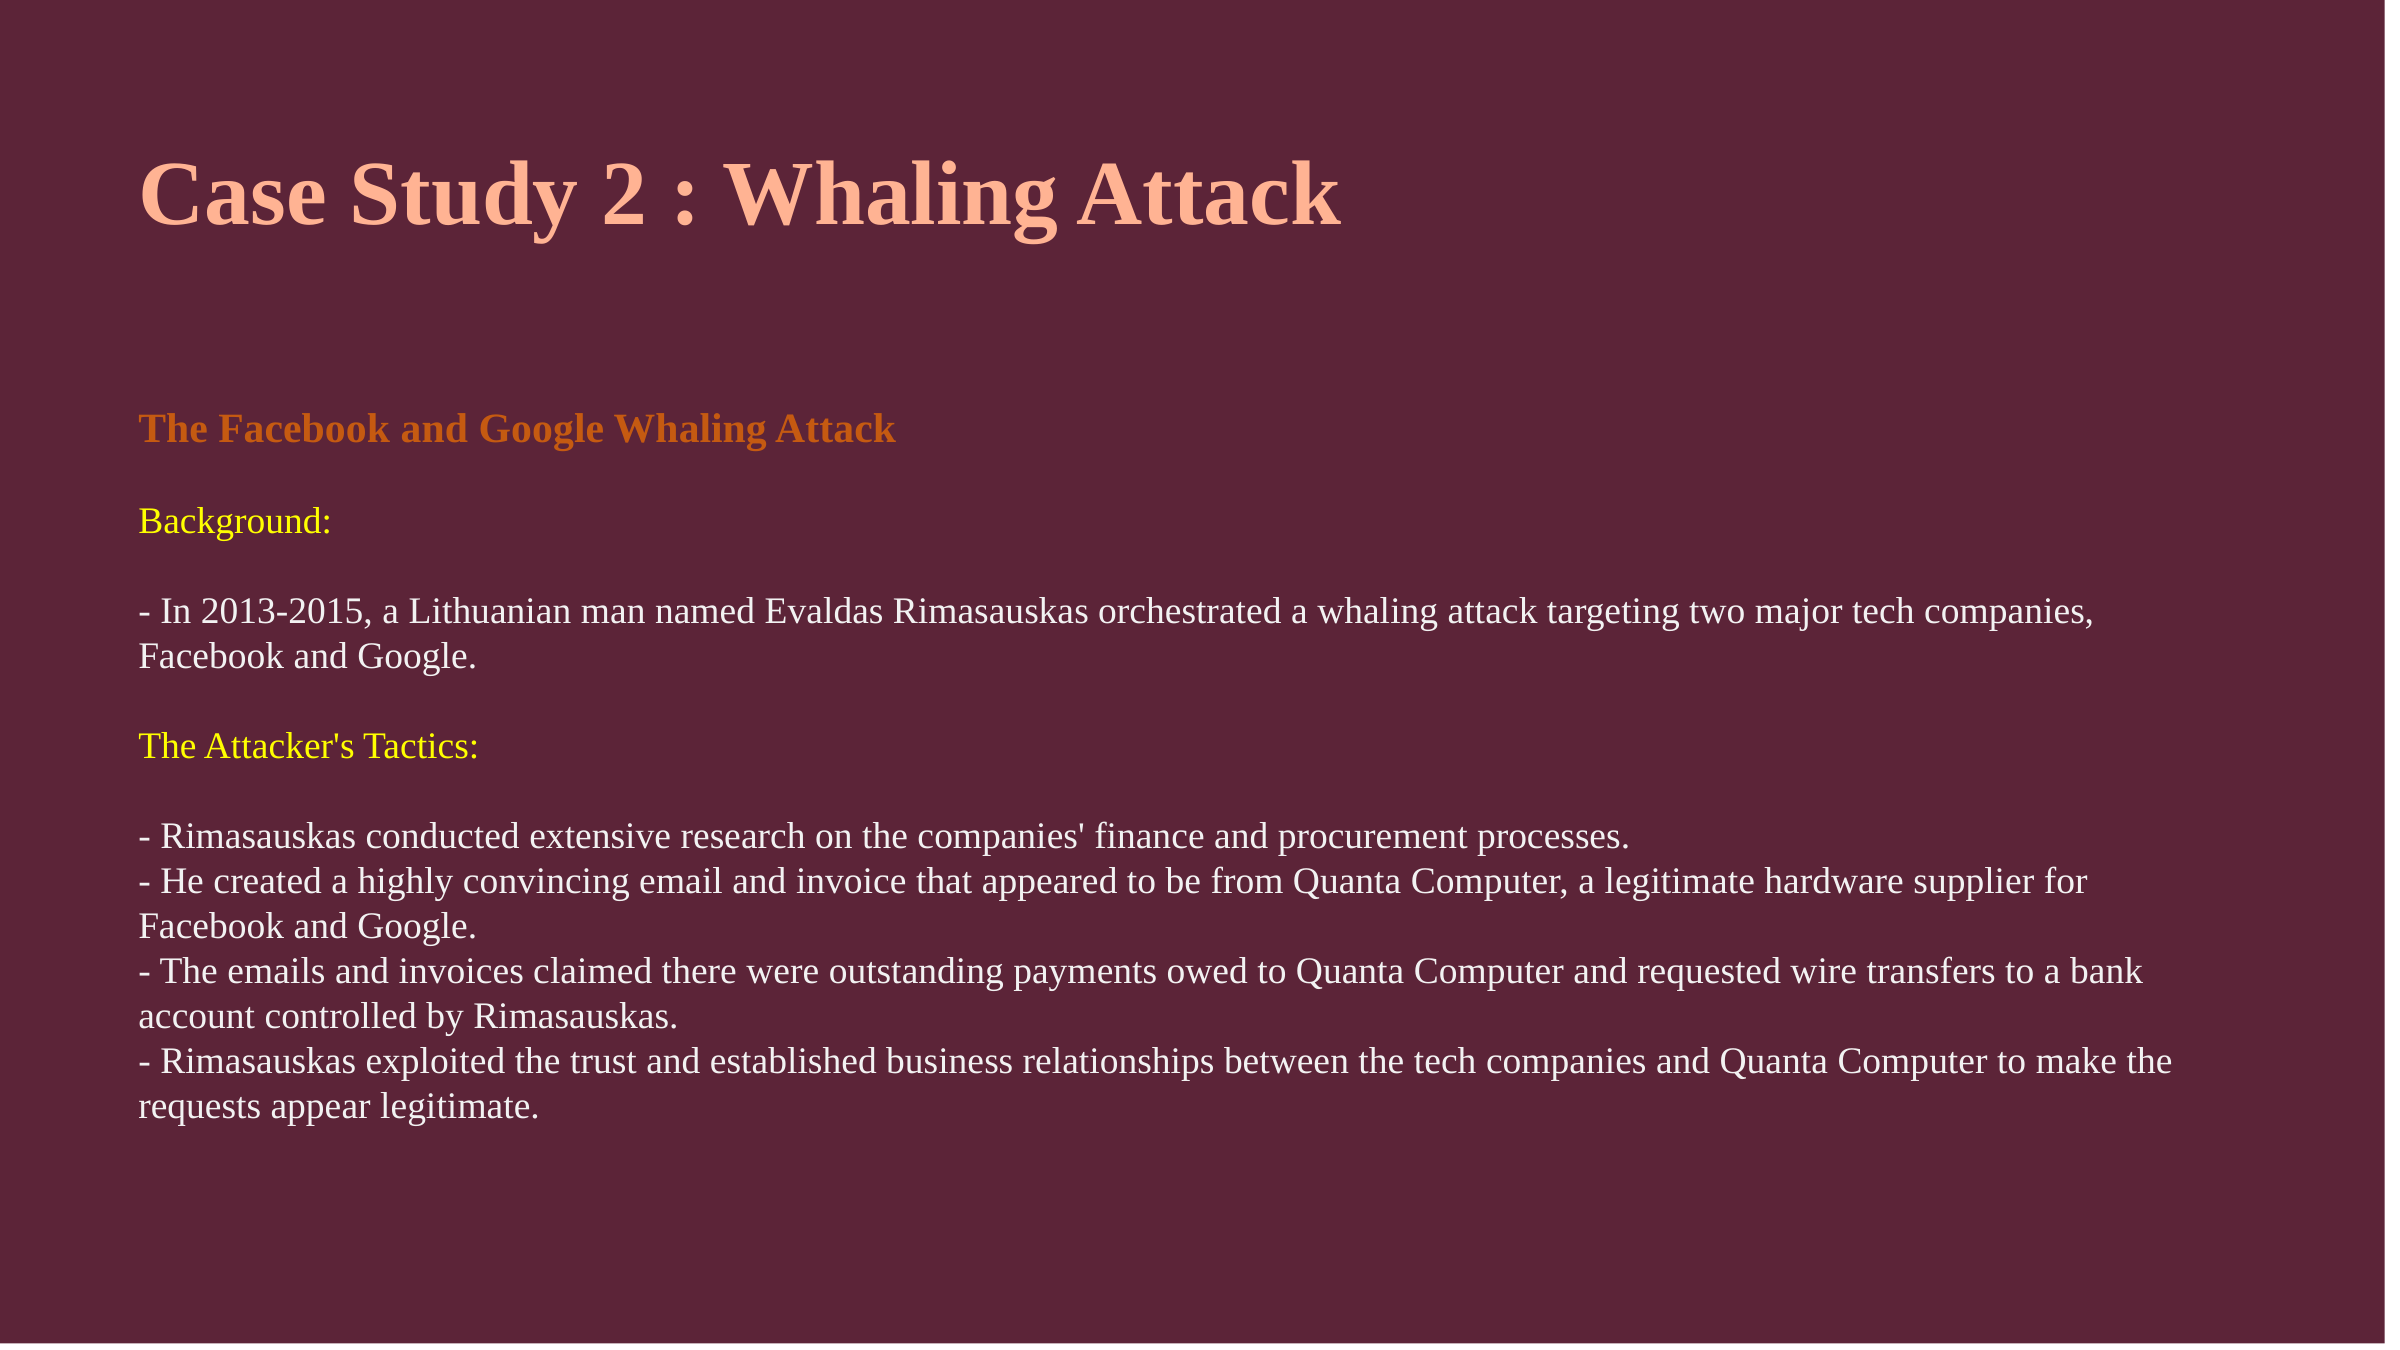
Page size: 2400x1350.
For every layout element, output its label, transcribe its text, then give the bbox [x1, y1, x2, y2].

text_box [0, 0, 2385, 1344]
text_box Case Study 2 : Whaling Attack [123, 150, 804, 236]
text_box The Facebook and Google Whaling Attack Background: - In 2013-2015, a Lithuanian man named Evaldas Rimasauskas orchestrated a whaling attack targeting two major tech companies, Facebook and Google. The Attacker's Tactics: - Rimasauskas conducted extensive research on the companies' finance and procurement processes. - He created a highly convincing email and invoice that appeared to be from Quanta Computer, a legitimate hardware supplier for Facebook and Google. - The emails and invoices claimed there were outstanding payments owed to Quanta Computer and requested wire transfers to a bank account controlled by Rimasauskas. - Rimasauskas exploited the trust and established business relationships between the tech companies and Quanta Computer to make the requests appear legitimate. [123, 268, 2220, 1179]
